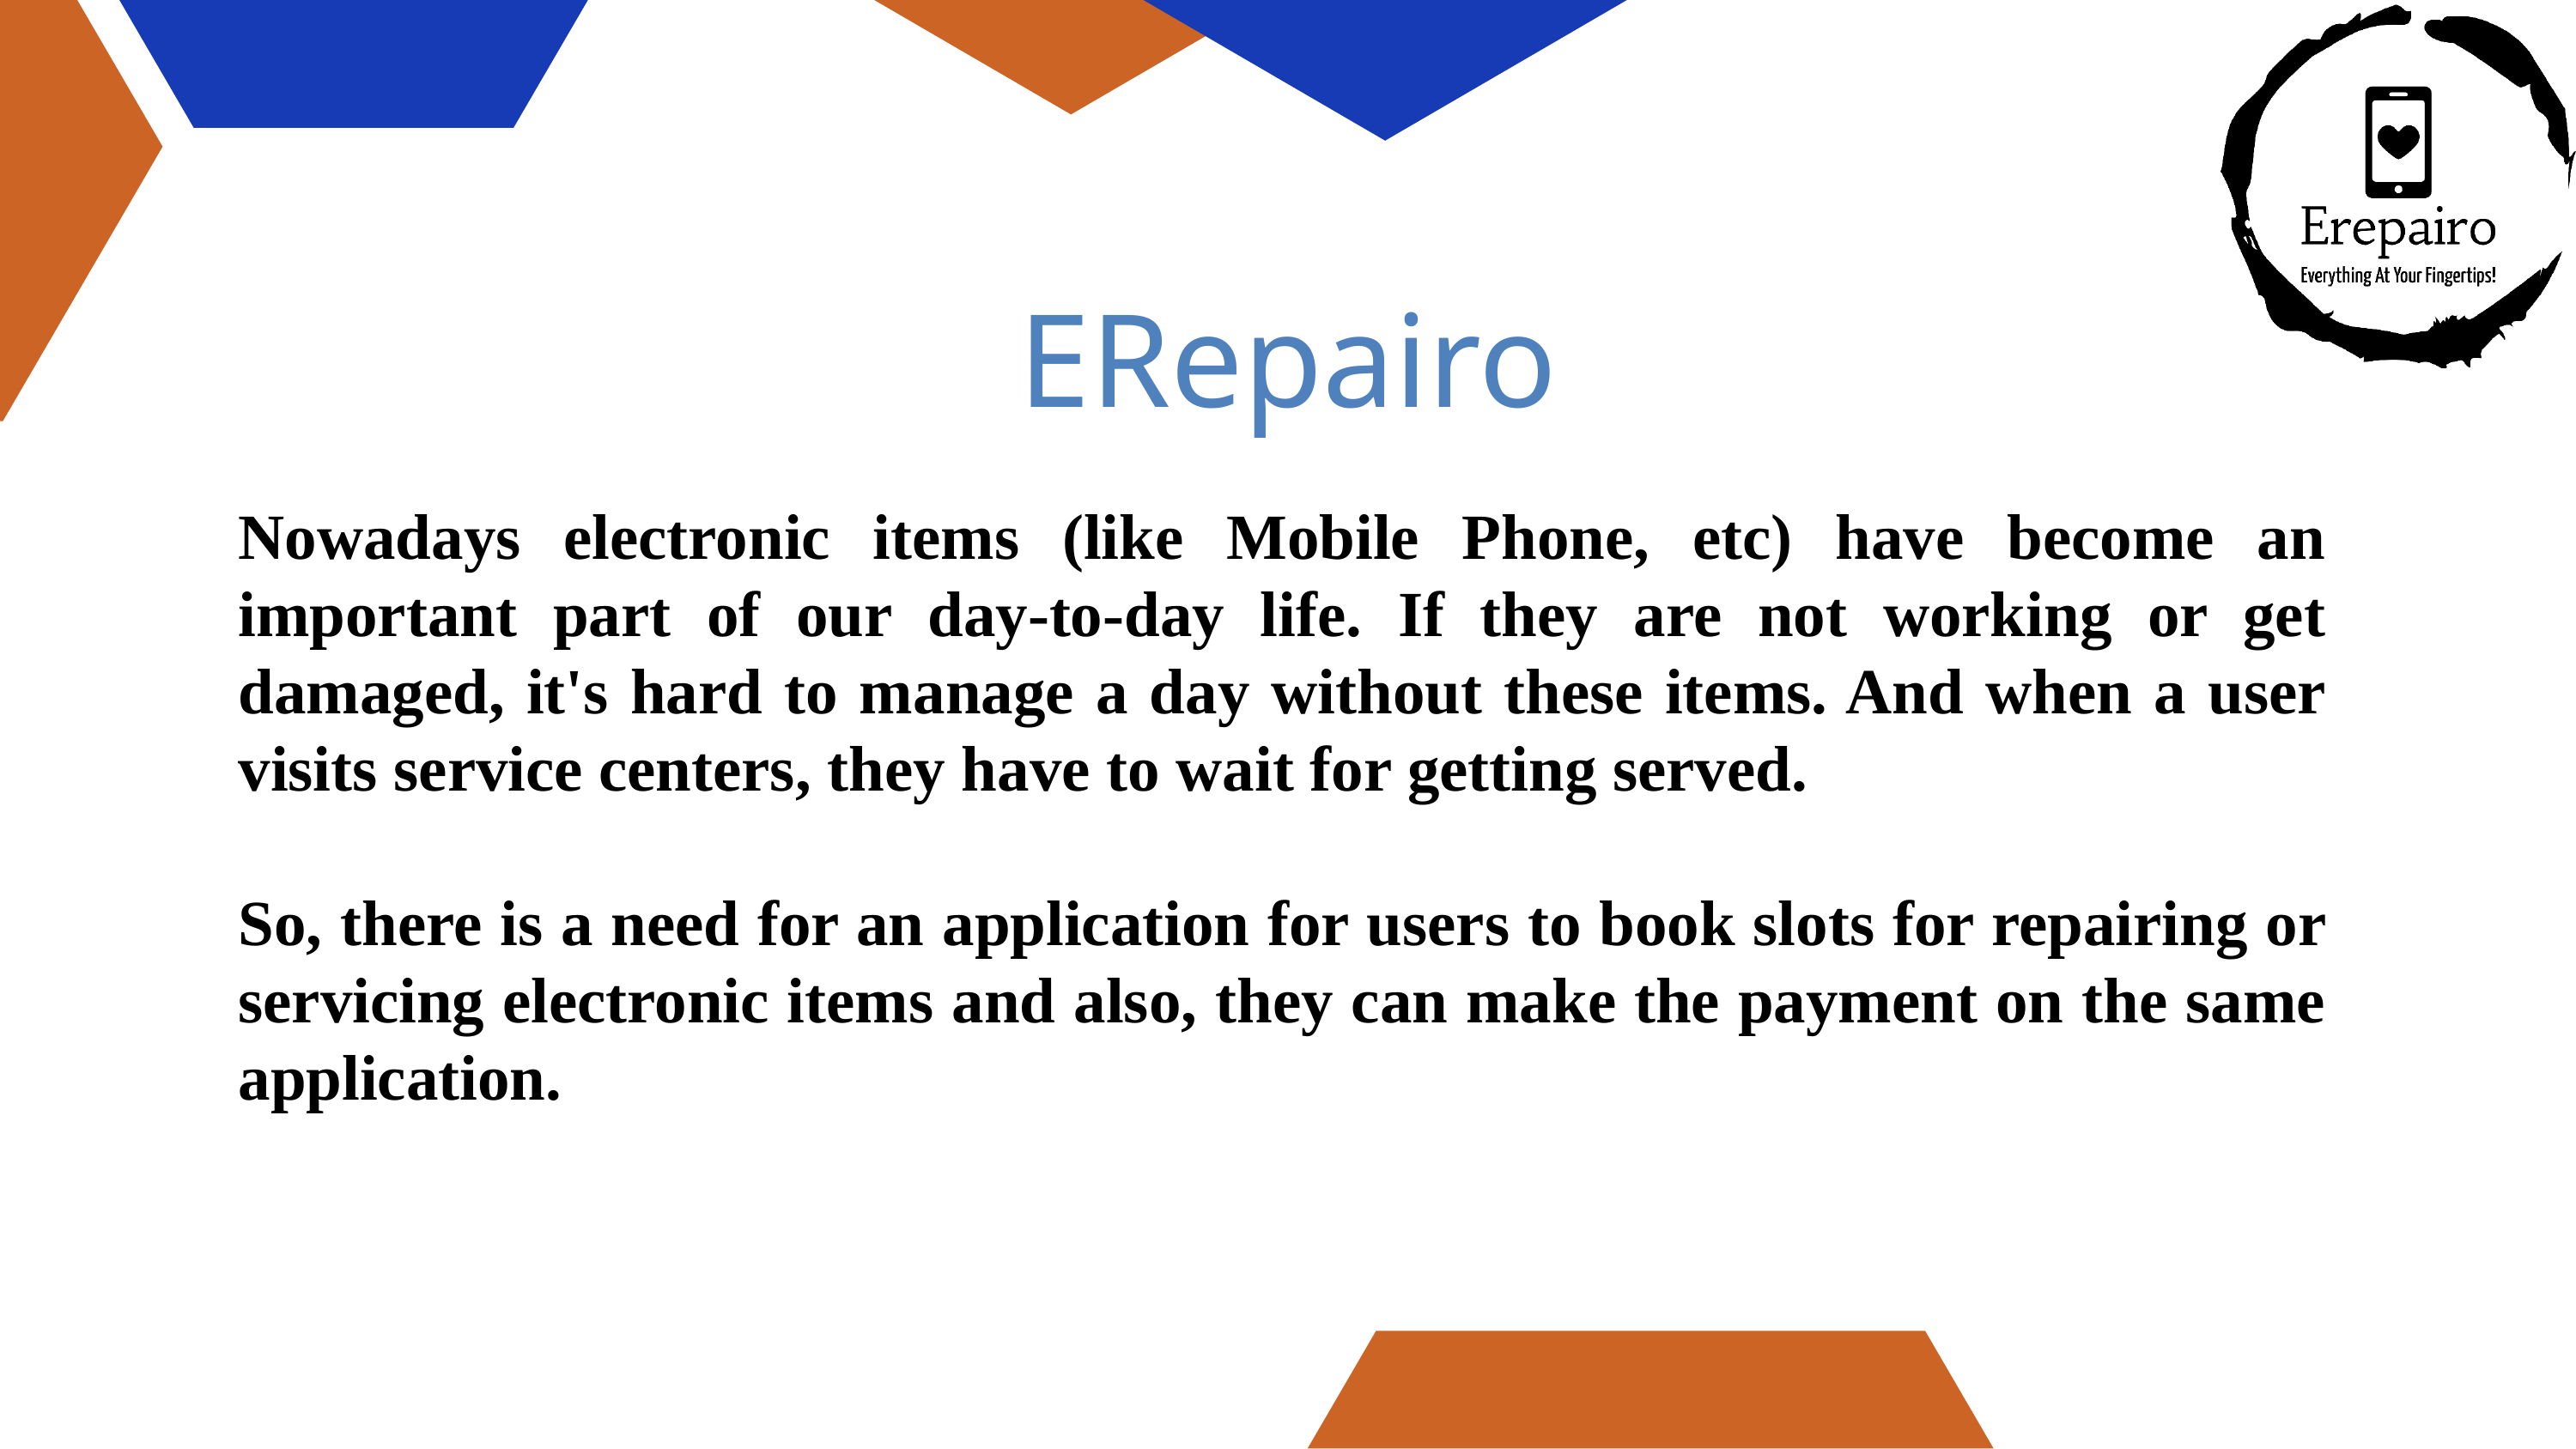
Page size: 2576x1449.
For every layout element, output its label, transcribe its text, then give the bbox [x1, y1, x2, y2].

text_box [873, 0, 1628, 142]
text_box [0, 0, 589, 422]
picture [2221, 0, 2576, 386]
text_box Nowadays electronic items (like Mobile Phone, etc) have become an important part of our day-to-day life. If they are not working or get damaged, it's hard to manage a day without these items. And when a user visits service centers, they have to wait for getting served. So, there is a need for an application for users to book slots for repairing or servicing electronic items and also, they can make the payment on the same application. [225, 488, 2340, 1119]
title ERepairo [312, 278, 2264, 488]
text_box [1307, 1331, 1994, 1449]
